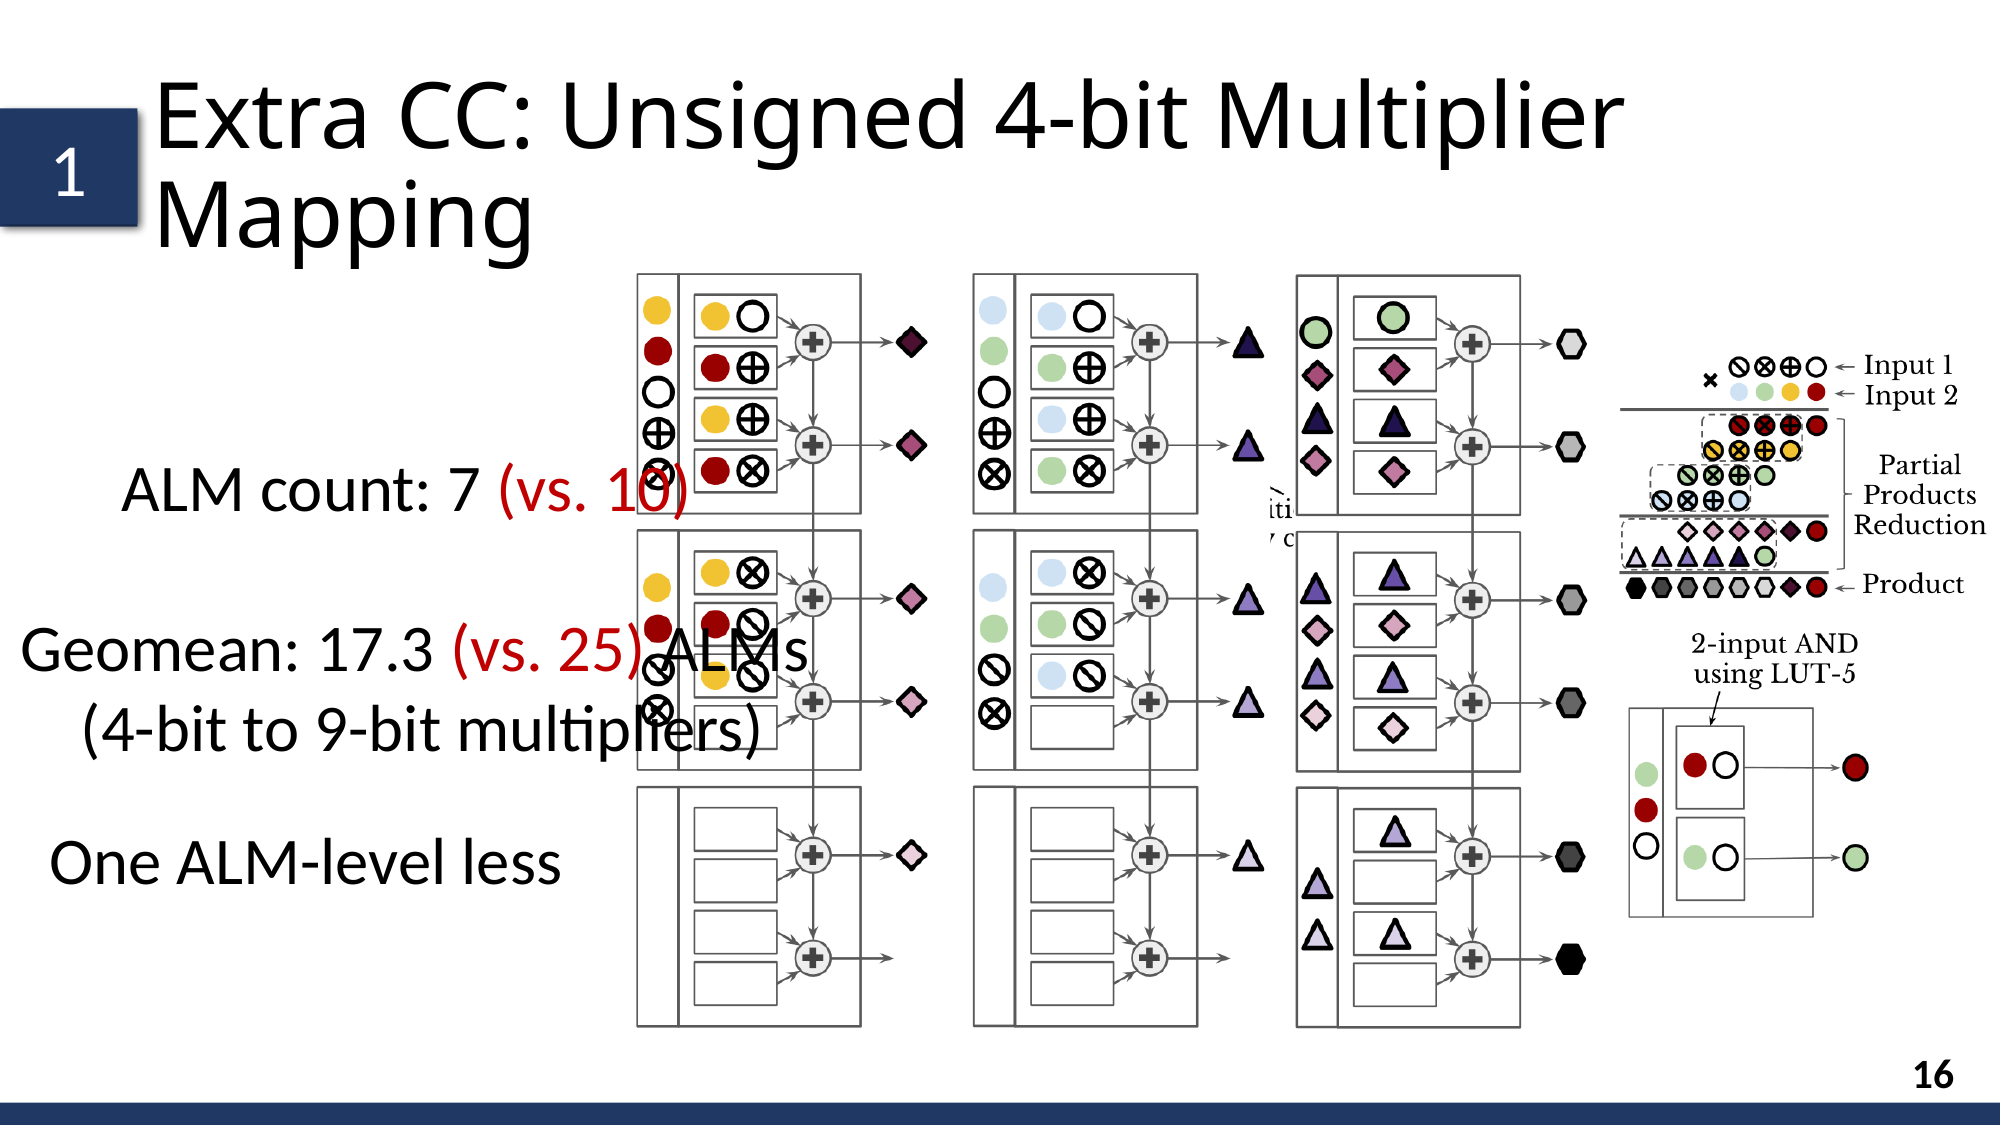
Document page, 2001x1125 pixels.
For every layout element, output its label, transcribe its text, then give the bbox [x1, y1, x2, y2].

text_box ALM count: 7 (vs. 10) [106, 437, 627, 533]
text_box Geomean: 17.3 (vs. 25) ALMs (4-bit to 9-bit multipliers) [5, 597, 627, 773]
slide_number 16 [1519, 1038, 1970, 1099]
title Extra CC: Unsigned 4-bit Multiplier Mapping [137, 59, 1863, 278]
picture [627, 265, 941, 1040]
picture [945, 257, 1999, 1045]
text_box 1 [0, 107, 138, 225]
text_box One ALM-level less [34, 810, 578, 906]
